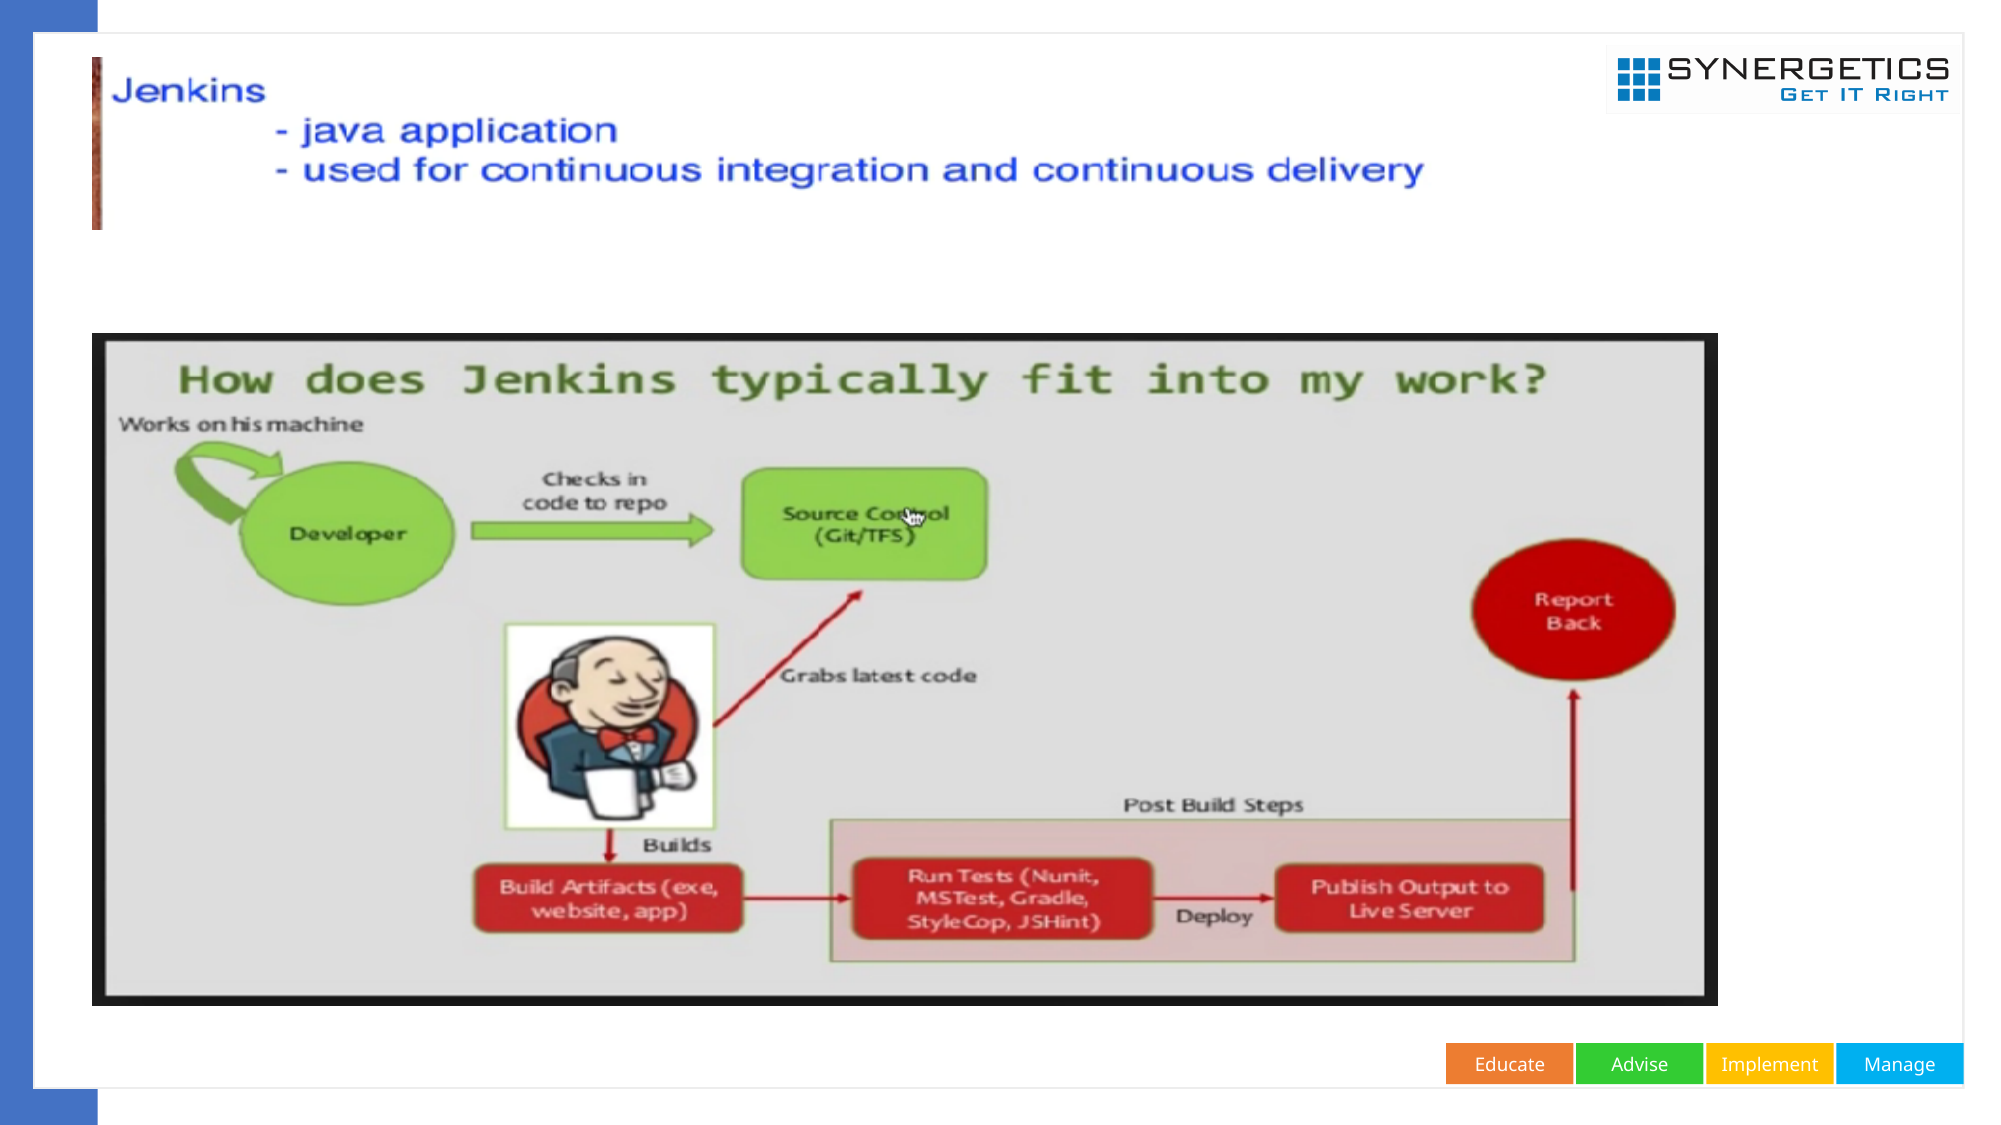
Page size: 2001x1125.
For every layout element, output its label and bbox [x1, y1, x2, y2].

picture [92, 333, 1718, 1006]
picture [1606, 45, 1960, 114]
picture [92, 57, 1445, 230]
